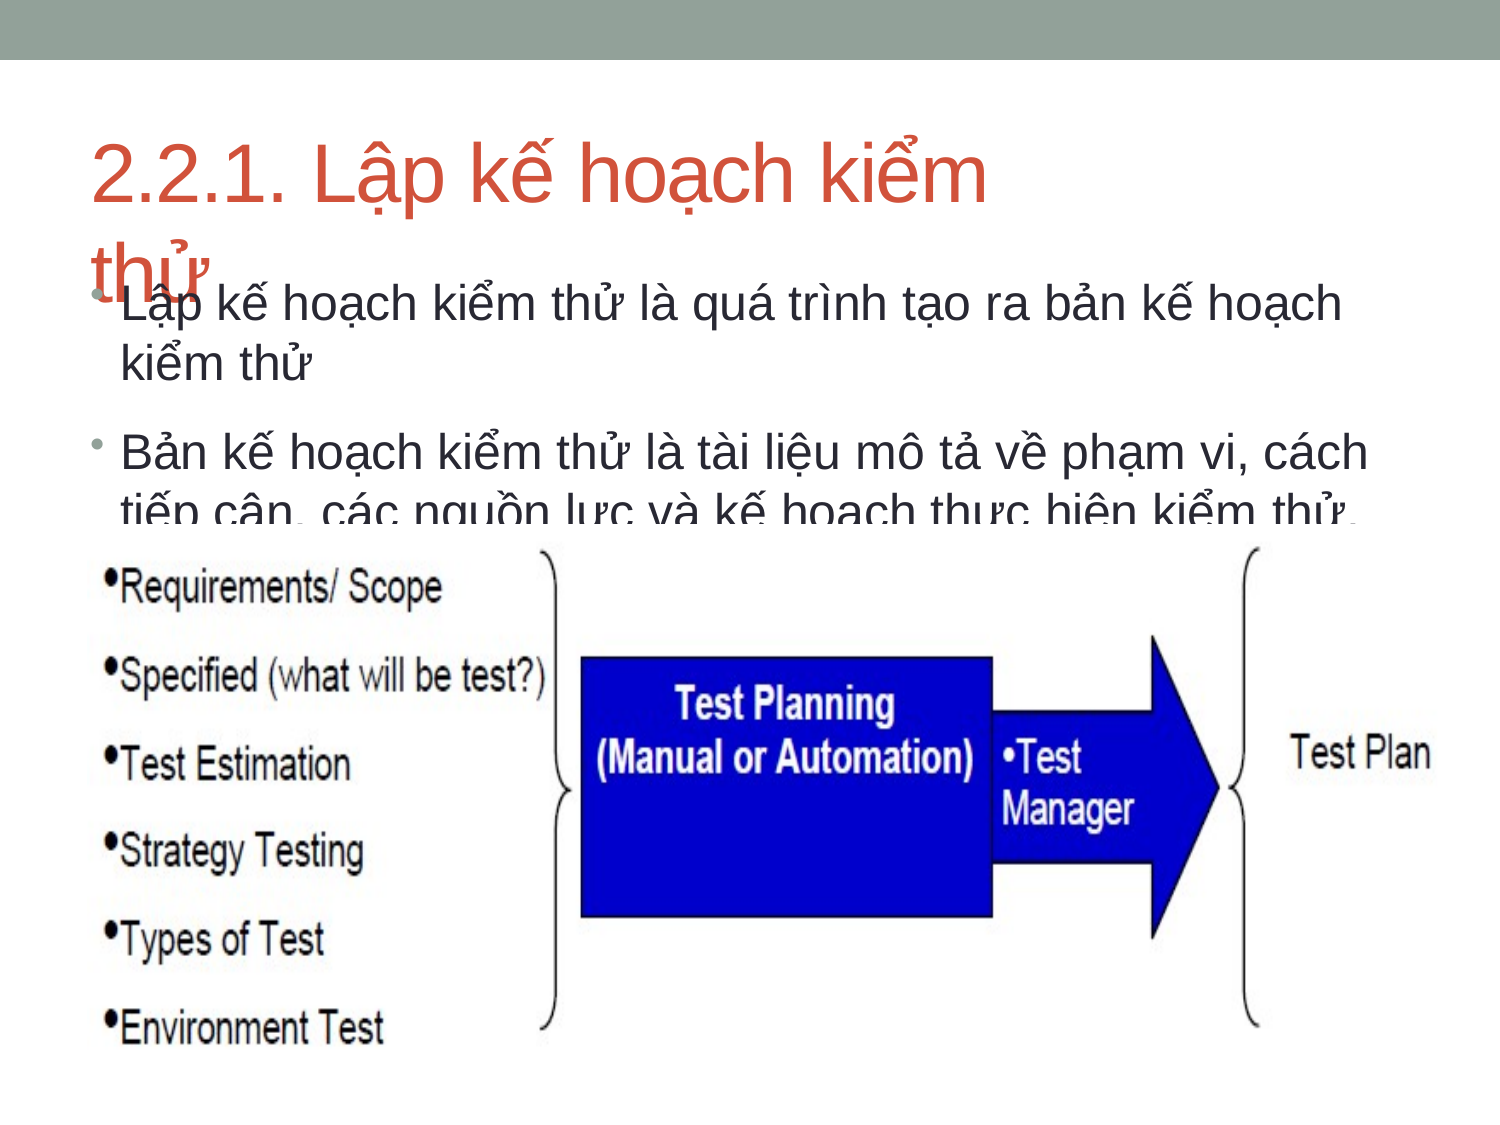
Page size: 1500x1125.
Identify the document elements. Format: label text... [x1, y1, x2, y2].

title 2.2.1. Lập kế hoạch kiểm thử [87, 116, 1118, 267]
text_box [87, 524, 1438, 1075]
text_box Lập kế hoạch kiểm thử là quá trình tạo ra bản kế hoạch kiểm thử Bản kế hoạch kiểm thử là tài liệu mô tả về phạm vi, cách tiếp cận, các nguồn lực và kế hoạch thực hiện kiểm thử. [85, 267, 1413, 540]
